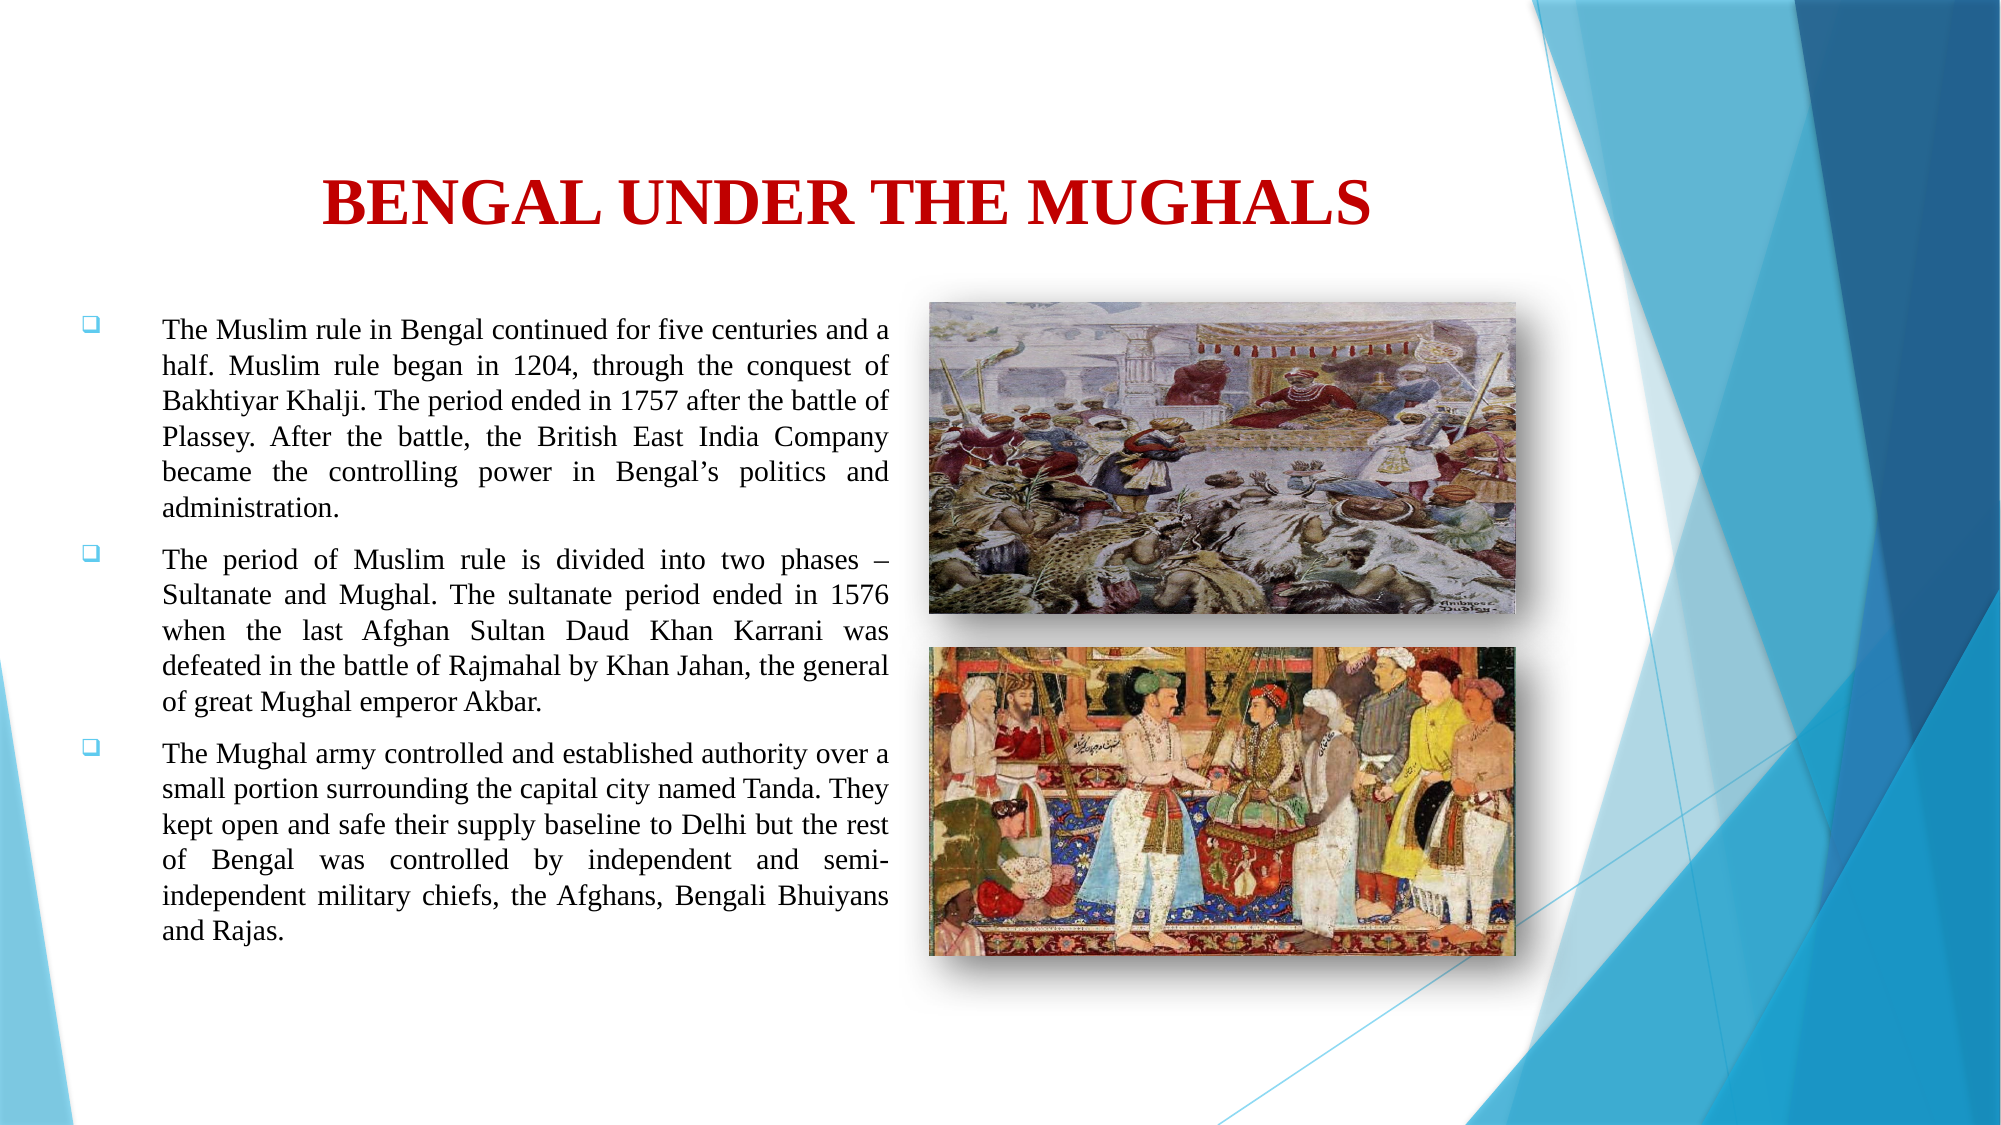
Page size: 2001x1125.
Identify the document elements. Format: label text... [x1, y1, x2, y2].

picture [928, 302, 1517, 615]
title BENGAL UNDER THE MUGHALS [180, 149, 1516, 285]
picture [928, 647, 1517, 956]
list The Muslim rule in Bengal continued for five centuries and a half. Muslim rule began in 1204, through the conquest of Bakhtiyar Khalji. The period ended in 1757 after the battle of Plassey. After the battle, the British East India Company became the controlling power in Bengal’s politics and administration. The period of Muslim rule is divided into two phases – Sultanate and Mughal. The sultanate period ended in 1576 when the last Afghan Sultan Daud Khan Karrani was defeated in the battle of Rajmahal by Khan Jahan, the general of great Mughal emperor Akbar. The Mughal army controlled and established authority over a small portion surrounding the capital city named Tanda. They kept open and safe their supply baseline to Delhi but the rest of Bengal was controlled by independent and semi-independent military chiefs, the Afghans, Bengali Bhuiyans and Rajas. [65, 302, 905, 956]
